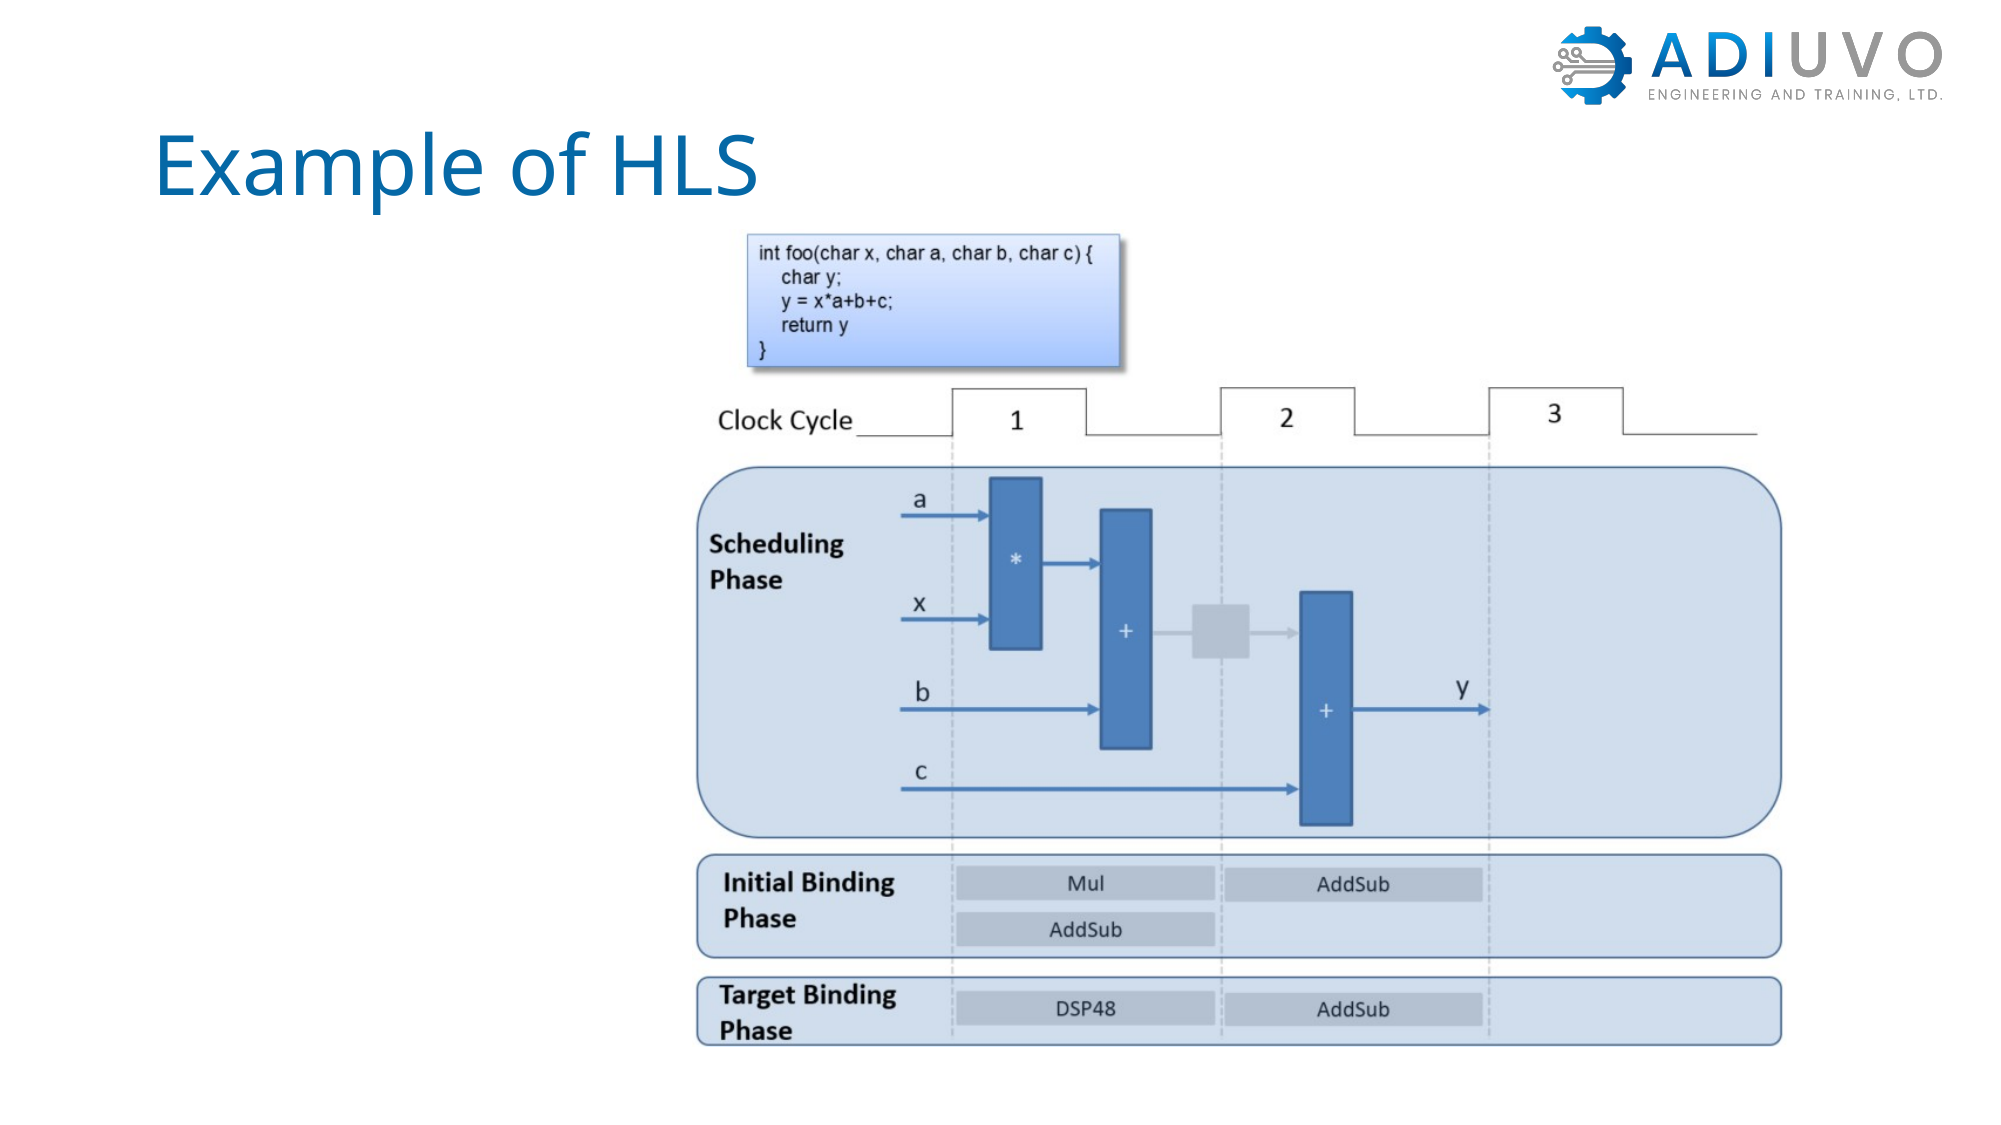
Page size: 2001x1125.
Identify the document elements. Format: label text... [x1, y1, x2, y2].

text_box [692, 229, 1787, 1047]
picture [1549, 15, 1949, 119]
title Example of HLS [137, 59, 1863, 278]
